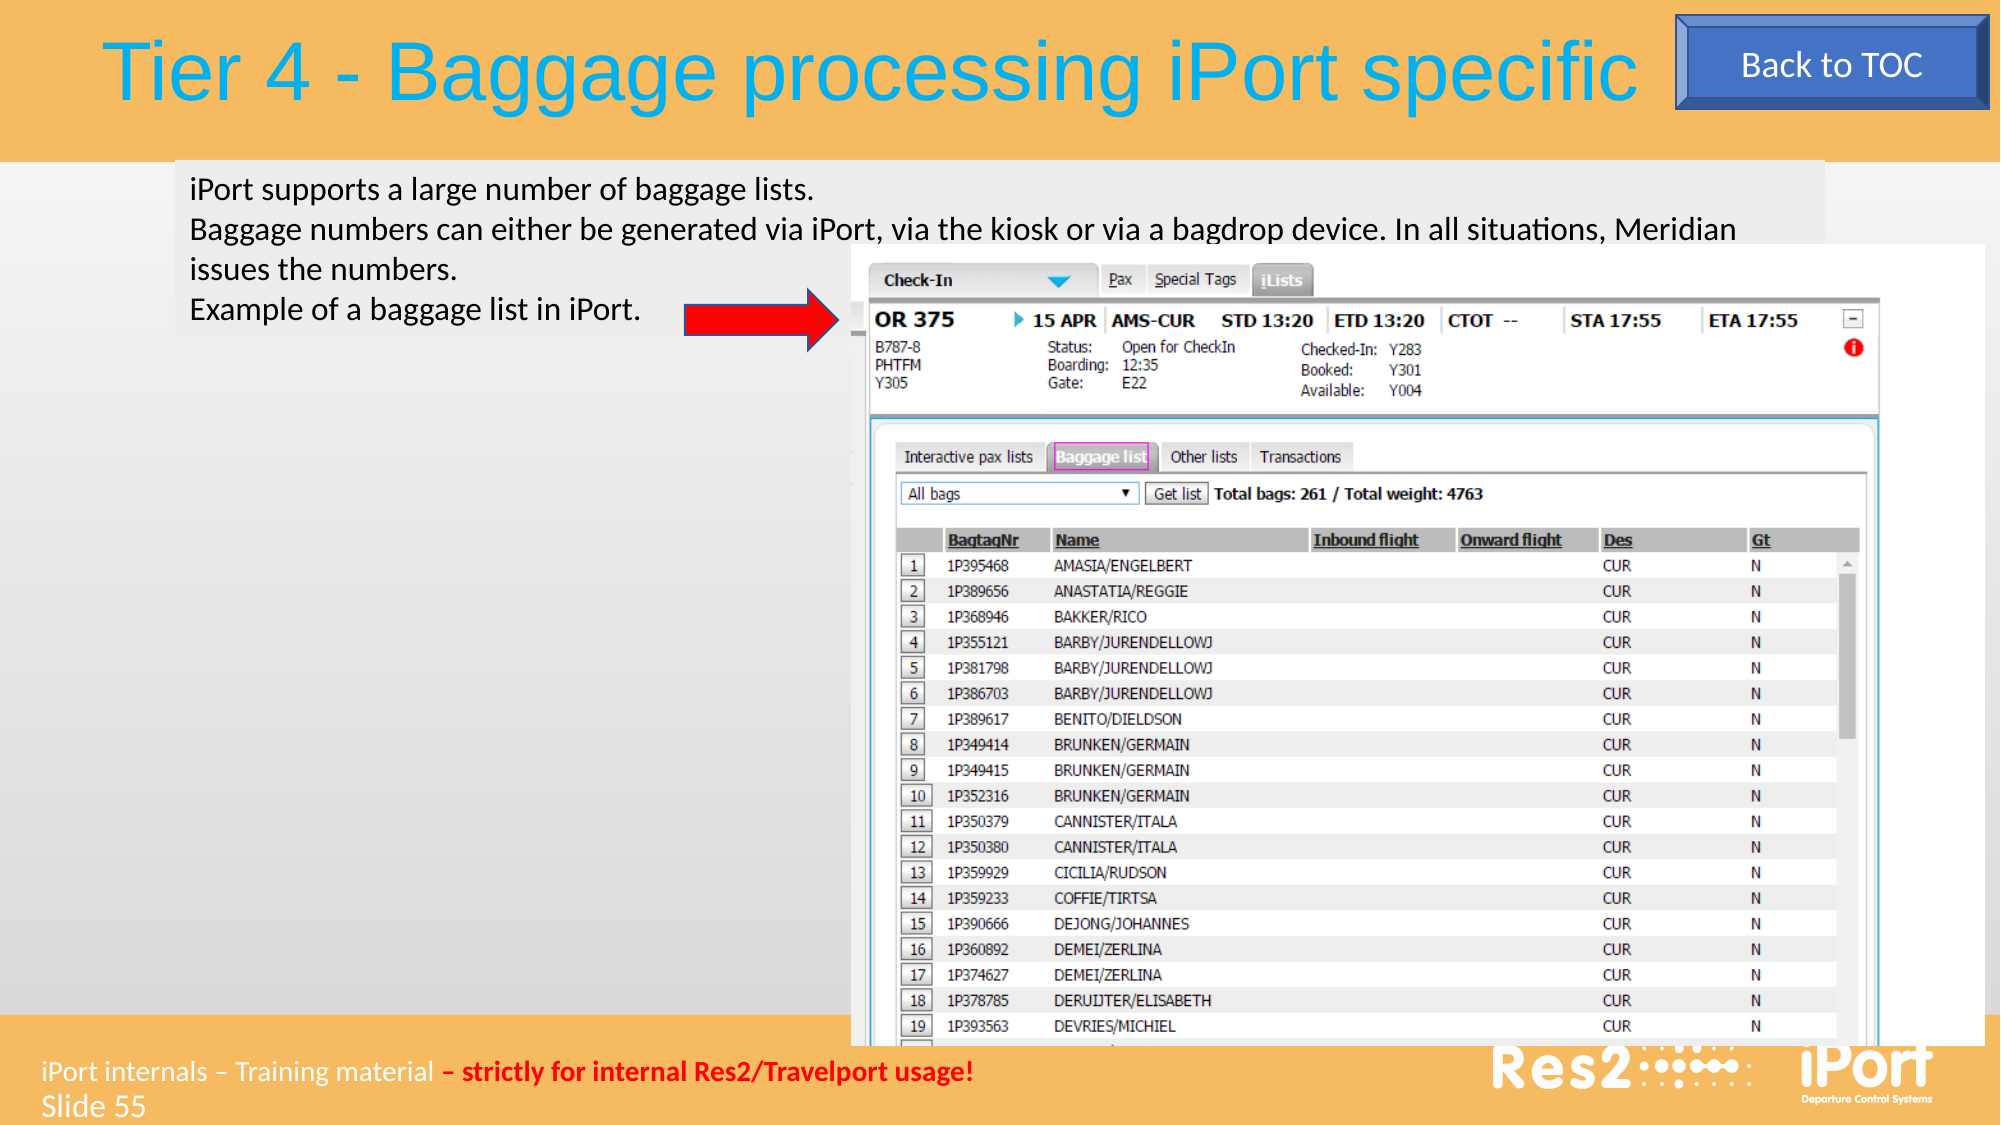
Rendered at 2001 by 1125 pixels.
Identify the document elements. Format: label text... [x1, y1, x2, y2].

picture [851, 244, 1985, 1105]
text_box [683, 287, 840, 353]
text_box Tier 4 - Baggage processing iPort specific [87, 10, 1656, 125]
text_box Back to TOC [1675, 14, 1990, 111]
text_box iPort supports a large number of baggage lists. Baggage numbers can either be generated via iPort, via the kiosk or via a bagdrop device. In all situations, Meridian issues the numbers. Example of a baggage list in iPort. [174, 159, 1825, 335]
